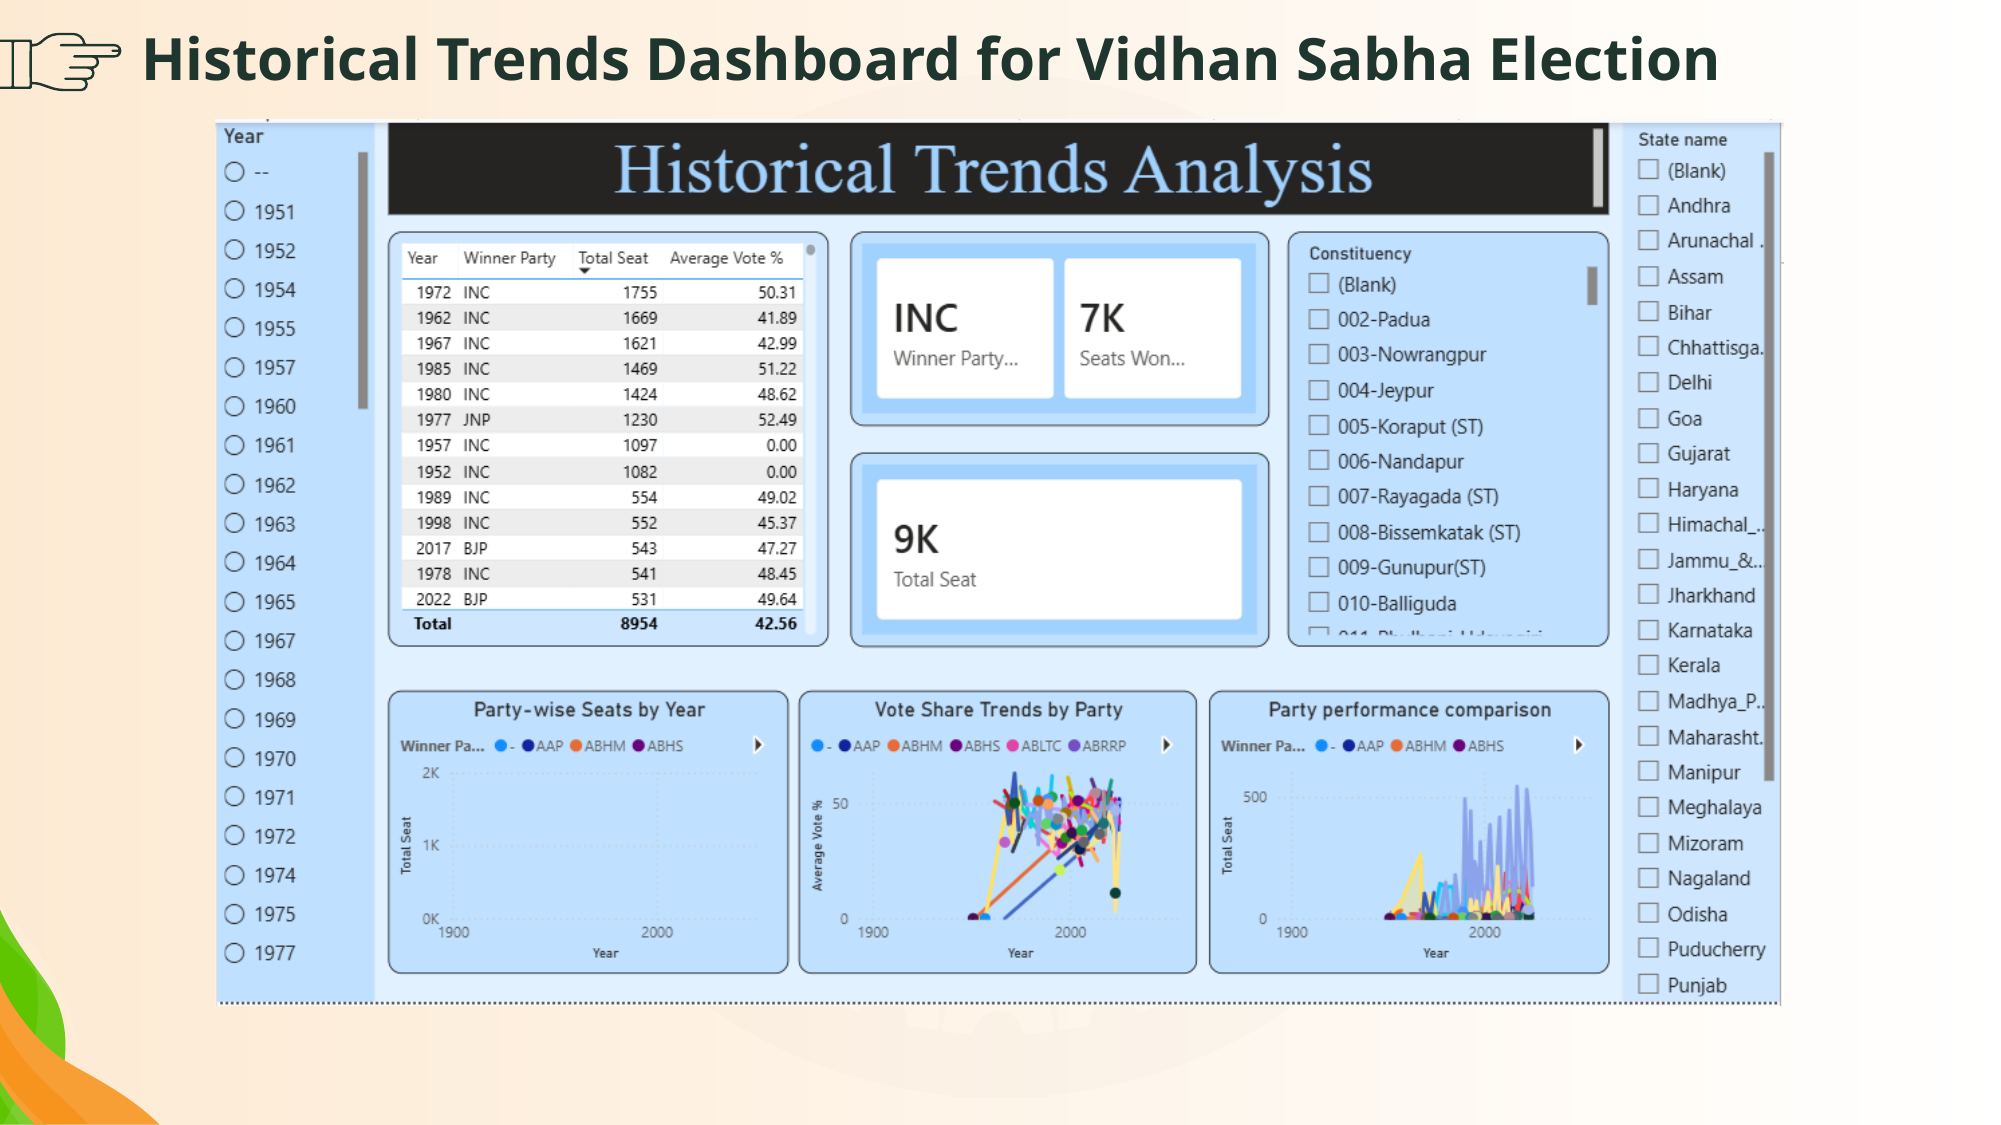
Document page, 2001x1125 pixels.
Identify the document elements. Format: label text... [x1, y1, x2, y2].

title Historical Trends Dashboard for Vidhan Sabha Election [126, 26, 1975, 99]
picture [215, 118, 1785, 1006]
